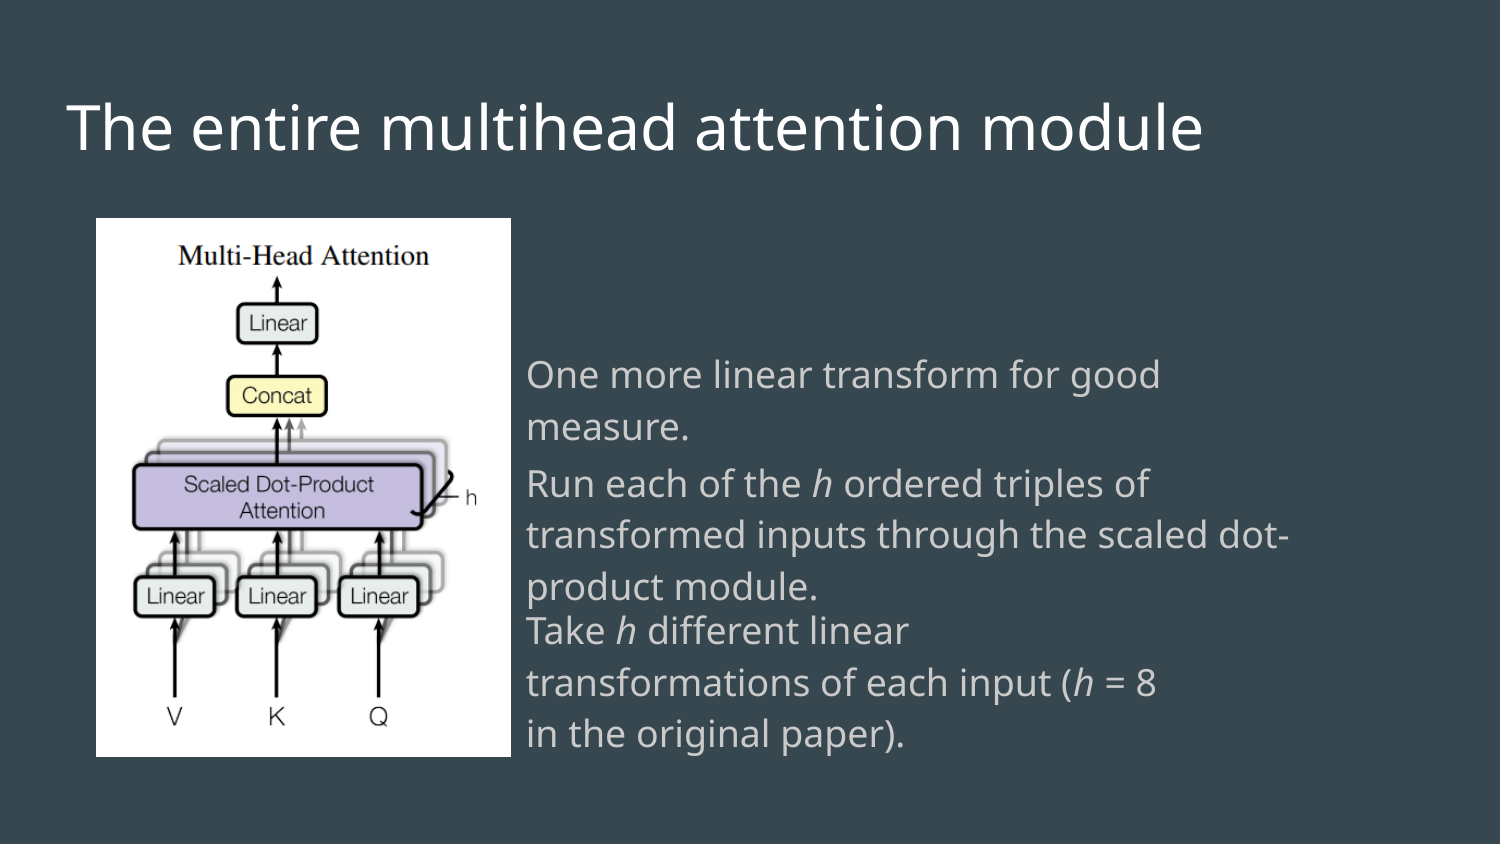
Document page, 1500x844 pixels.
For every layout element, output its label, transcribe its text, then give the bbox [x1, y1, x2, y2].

list One more linear transform for good measure. [516, 329, 1317, 411]
list Take h different linear transformations of each input (h = 8 in the original paper). [516, 585, 1204, 706]
title The entire multihead attention module [51, 72, 1449, 167]
list Run each of the h ordered triples of transformed inputs through the scaled dot-product module. [516, 437, 1317, 558]
picture [96, 218, 512, 758]
